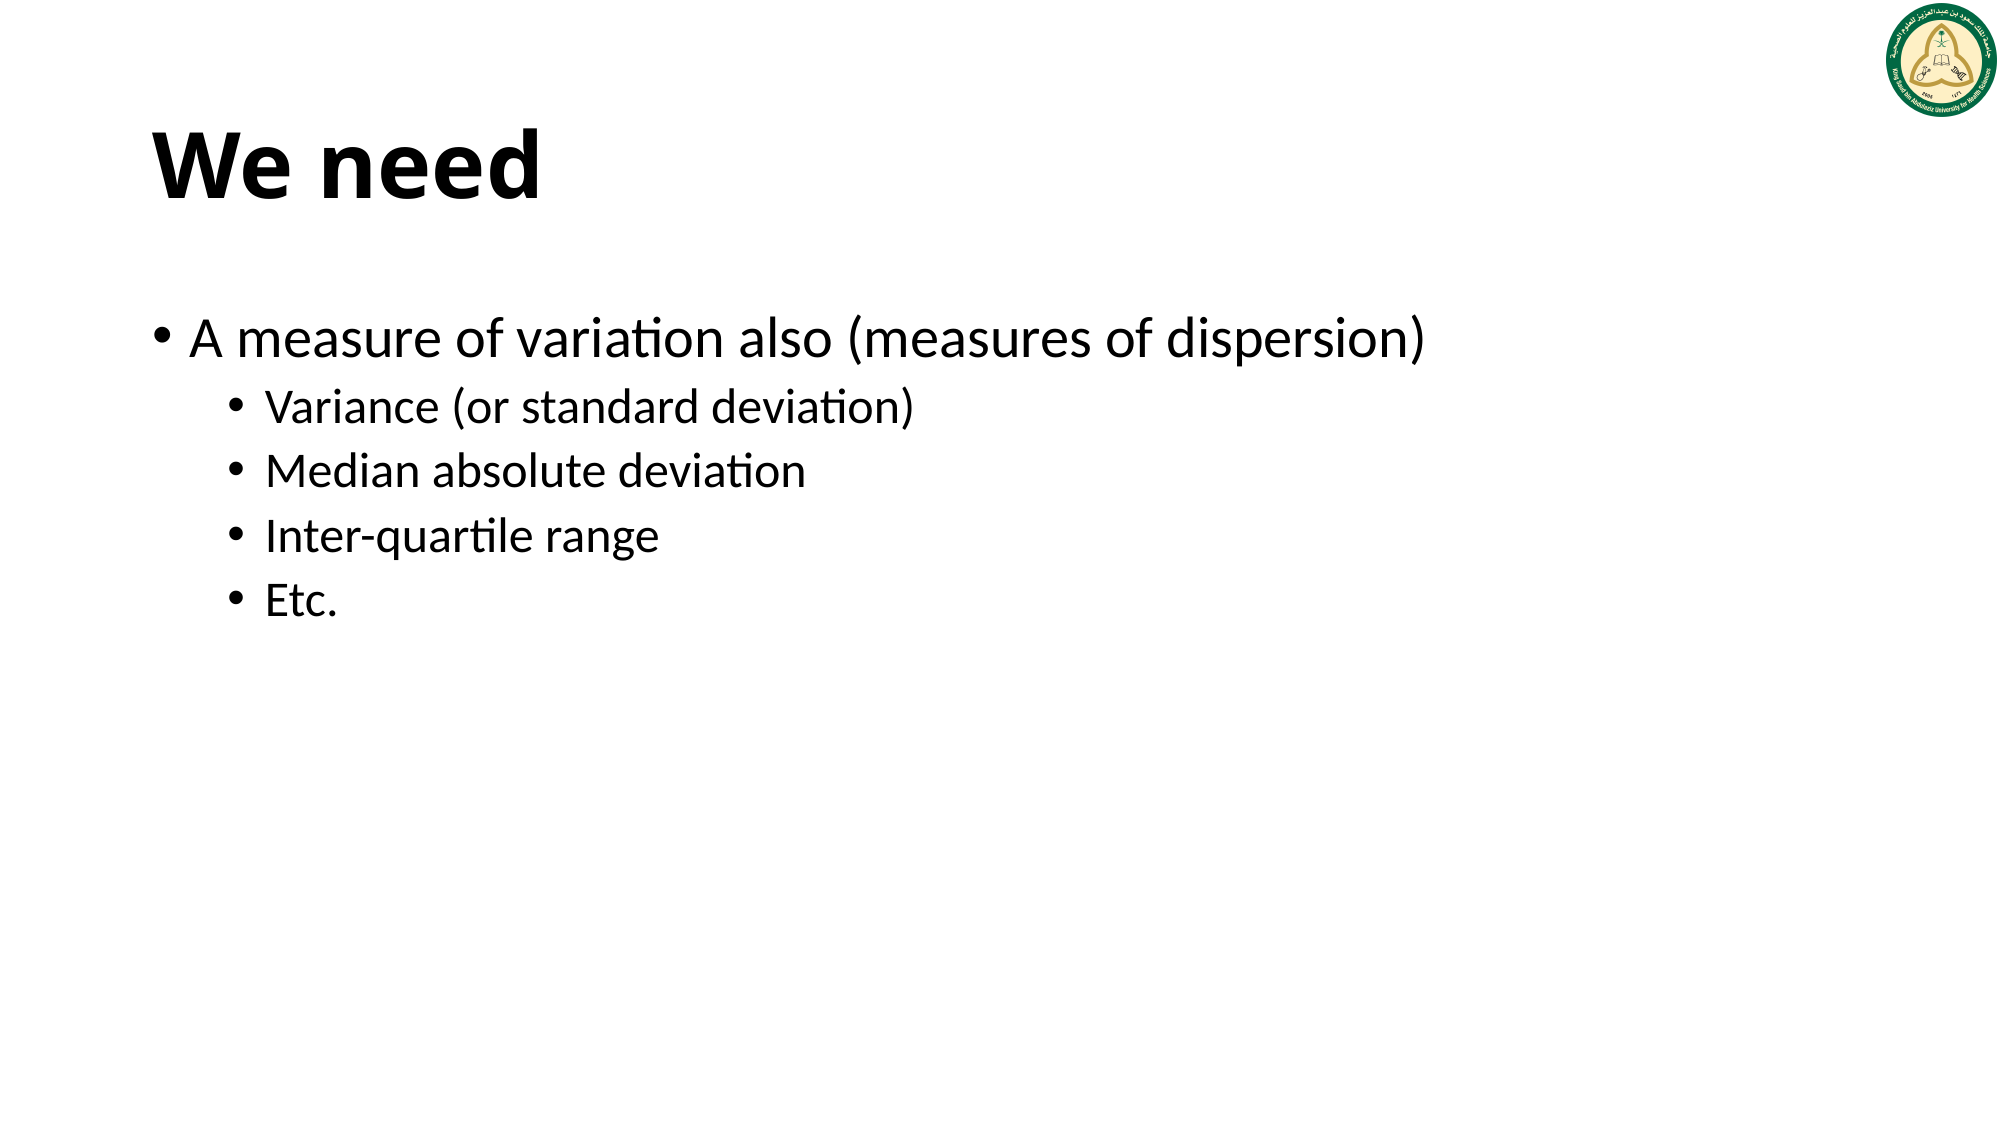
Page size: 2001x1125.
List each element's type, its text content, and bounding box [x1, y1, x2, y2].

list A measure of variation also (measures of dispersion) Variance (or standard deviation) Median absolute deviation Inter-quartile range Etc. [137, 299, 1863, 1014]
title We need [137, 59, 1863, 278]
picture [1886, 3, 1997, 117]
